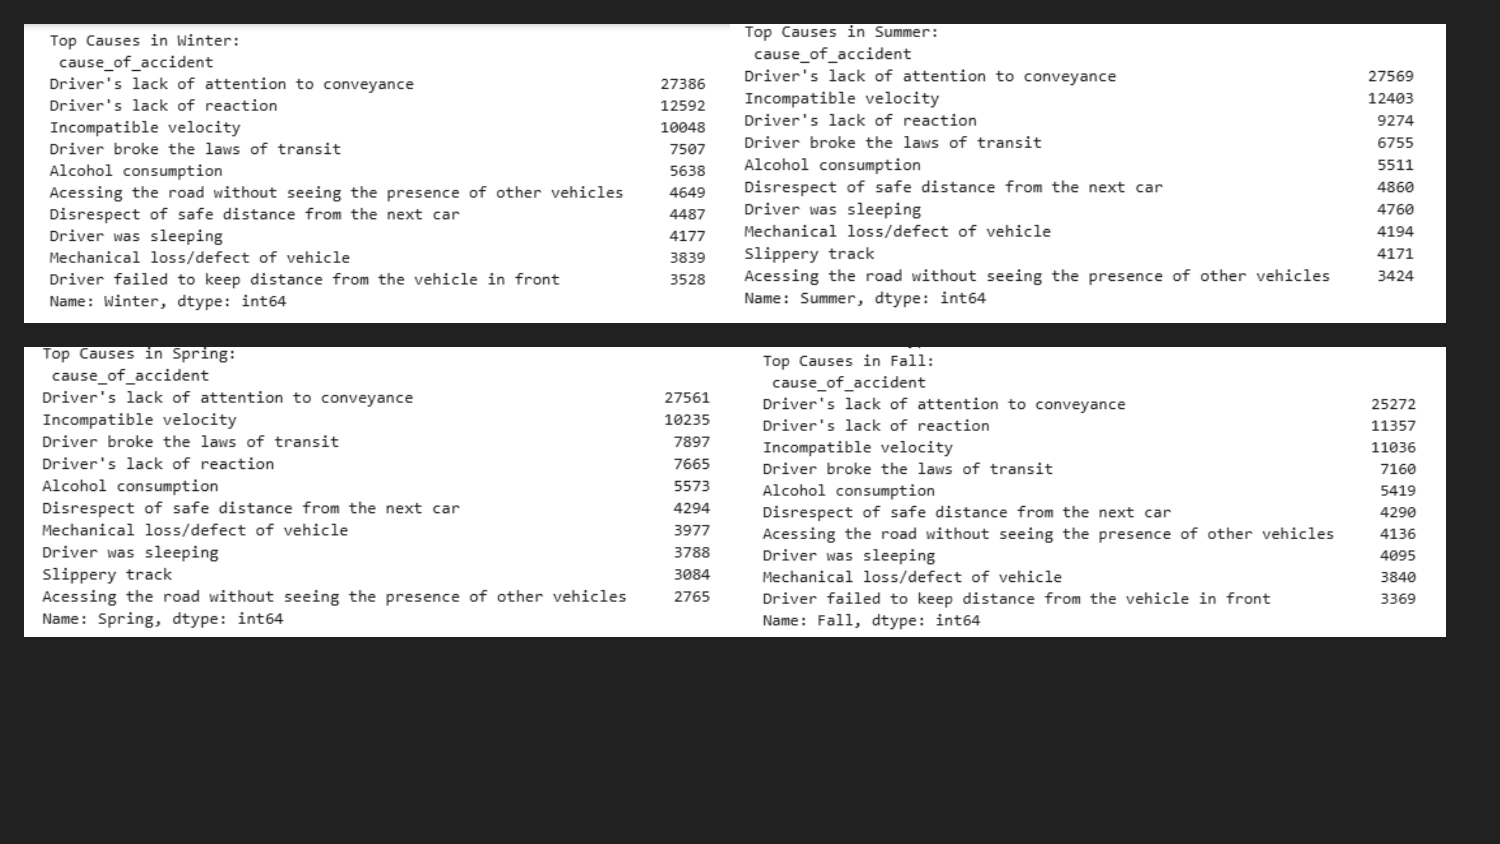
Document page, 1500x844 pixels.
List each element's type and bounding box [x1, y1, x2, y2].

picture [24, 24, 1446, 324]
picture [24, 347, 1446, 638]
